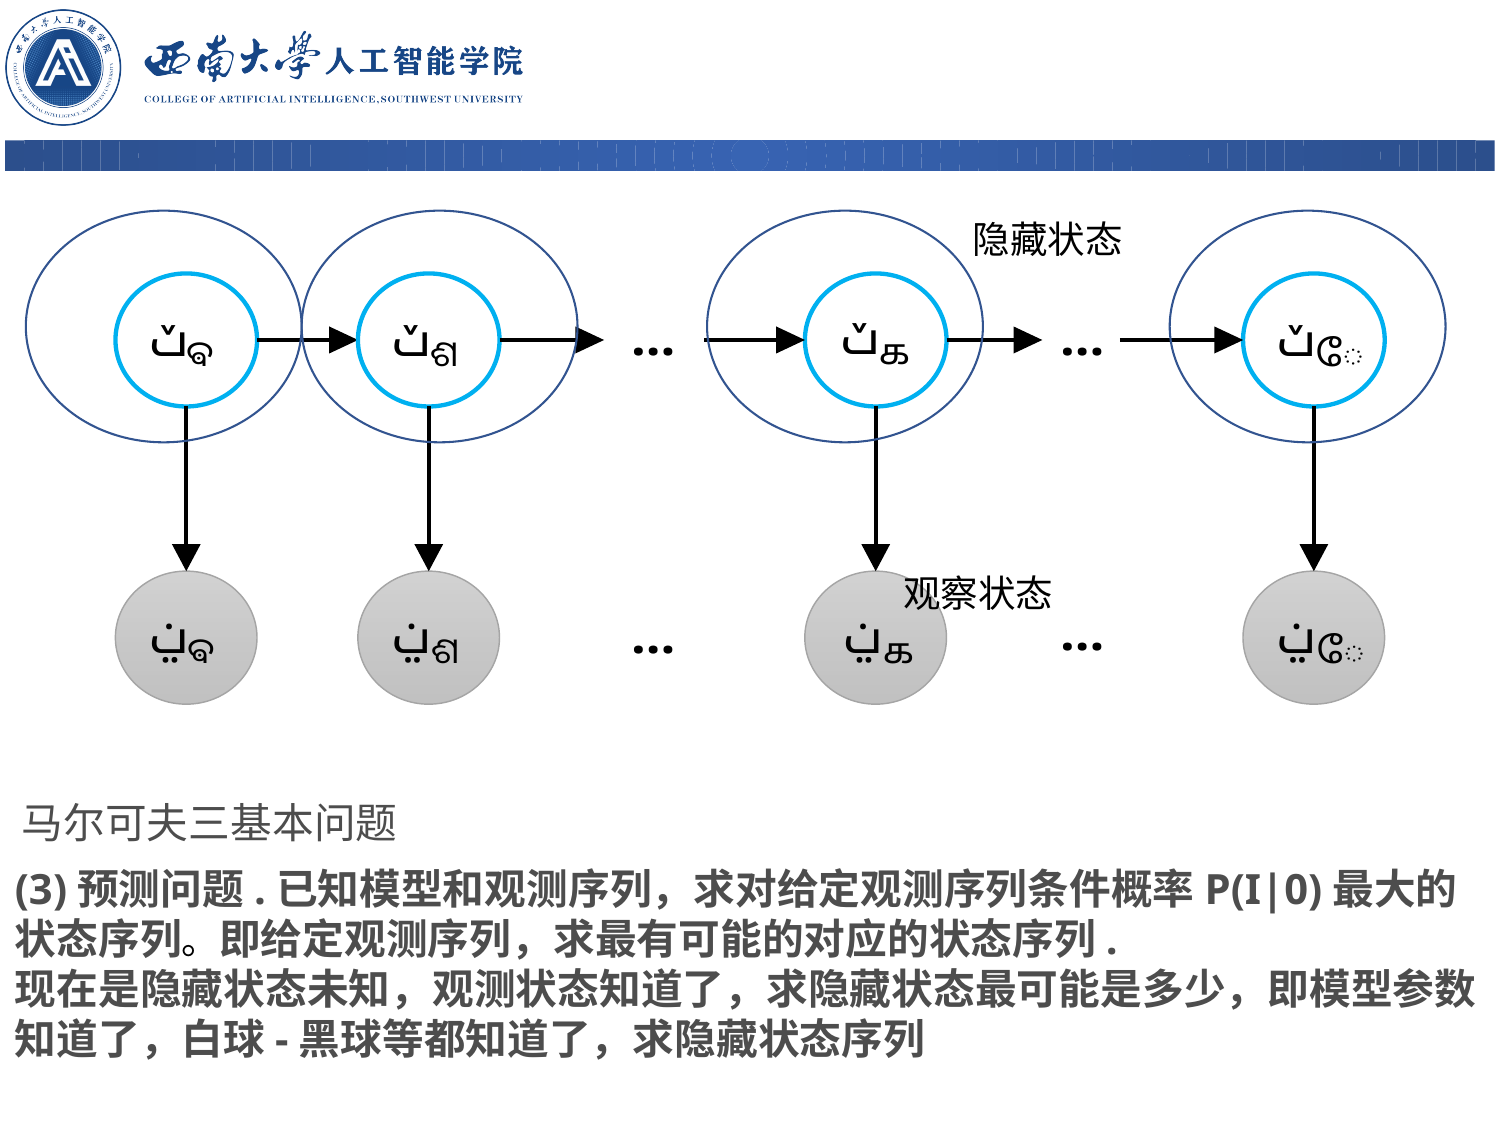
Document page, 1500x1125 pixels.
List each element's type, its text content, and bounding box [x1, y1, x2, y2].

text_box 隐藏状态 [958, 209, 1138, 269]
picture [5, 9, 523, 126]
text_box [318, 209, 561, 269]
picture [111, 269, 1389, 707]
text_box [723, 209, 958, 269]
text_box [24, 209, 285, 435]
text_box [1186, 209, 1447, 422]
text_box 马尔可夫三基本问题 [6, 789, 413, 855]
text_box [4, 139, 1496, 172]
